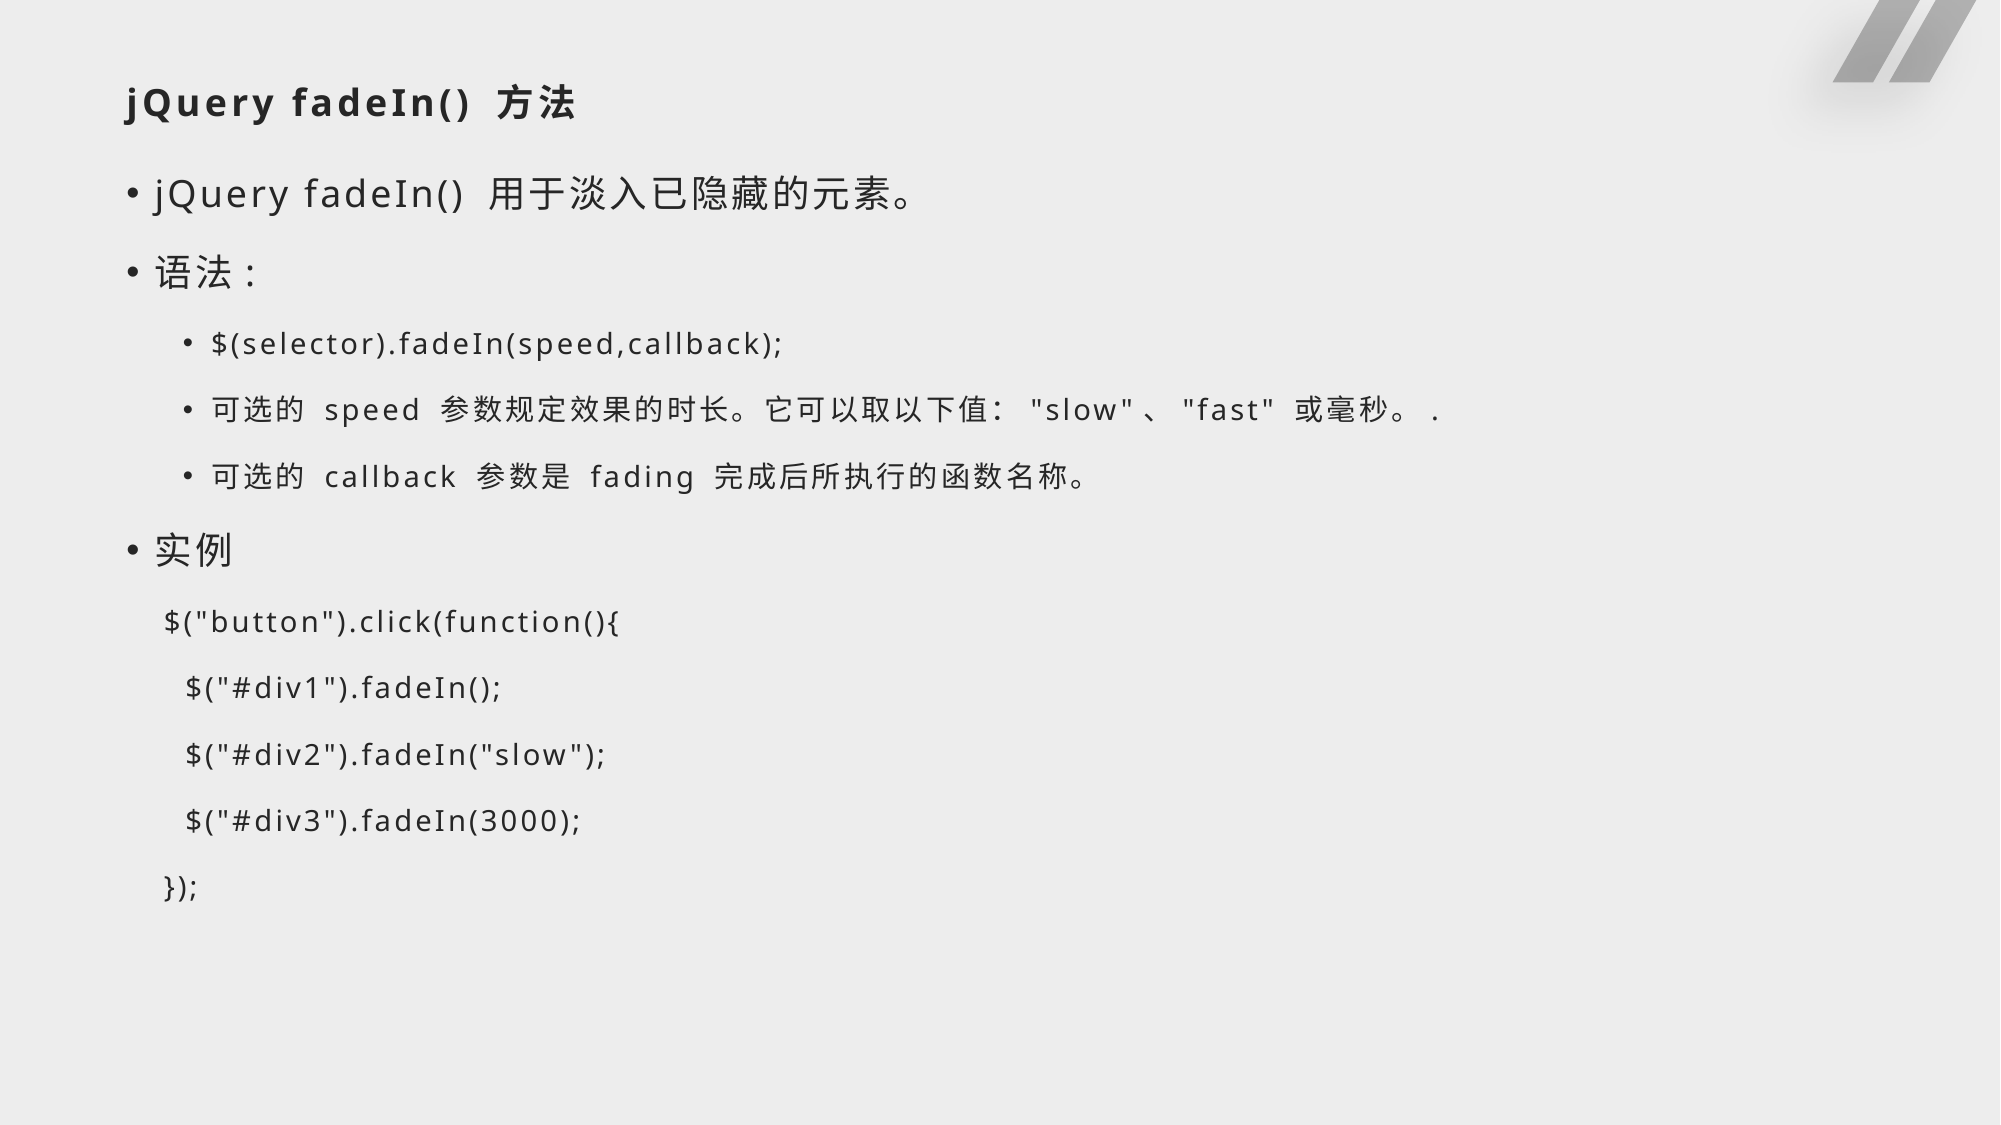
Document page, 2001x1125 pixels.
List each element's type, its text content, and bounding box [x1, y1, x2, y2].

list jQuery fadeIn() 用于淡入已隐藏的元素。 语法: $(selector).fadeIn(speed,callback); 可选的 speed 参数规定效果的时长。它可以取以下值："slow"、"fast" 或毫秒。. 可选的 callback 参数是 fading 完成后所执行的函数名称。 实例 $("button").click(function(){ $("#div1").fadeIn(); $("#div2").fadeIn("slow"); $("#div3").fadeIn(3000); }); [109, 156, 1891, 1041]
title jQuery fadeIn() 方法 [109, 72, 1891, 146]
